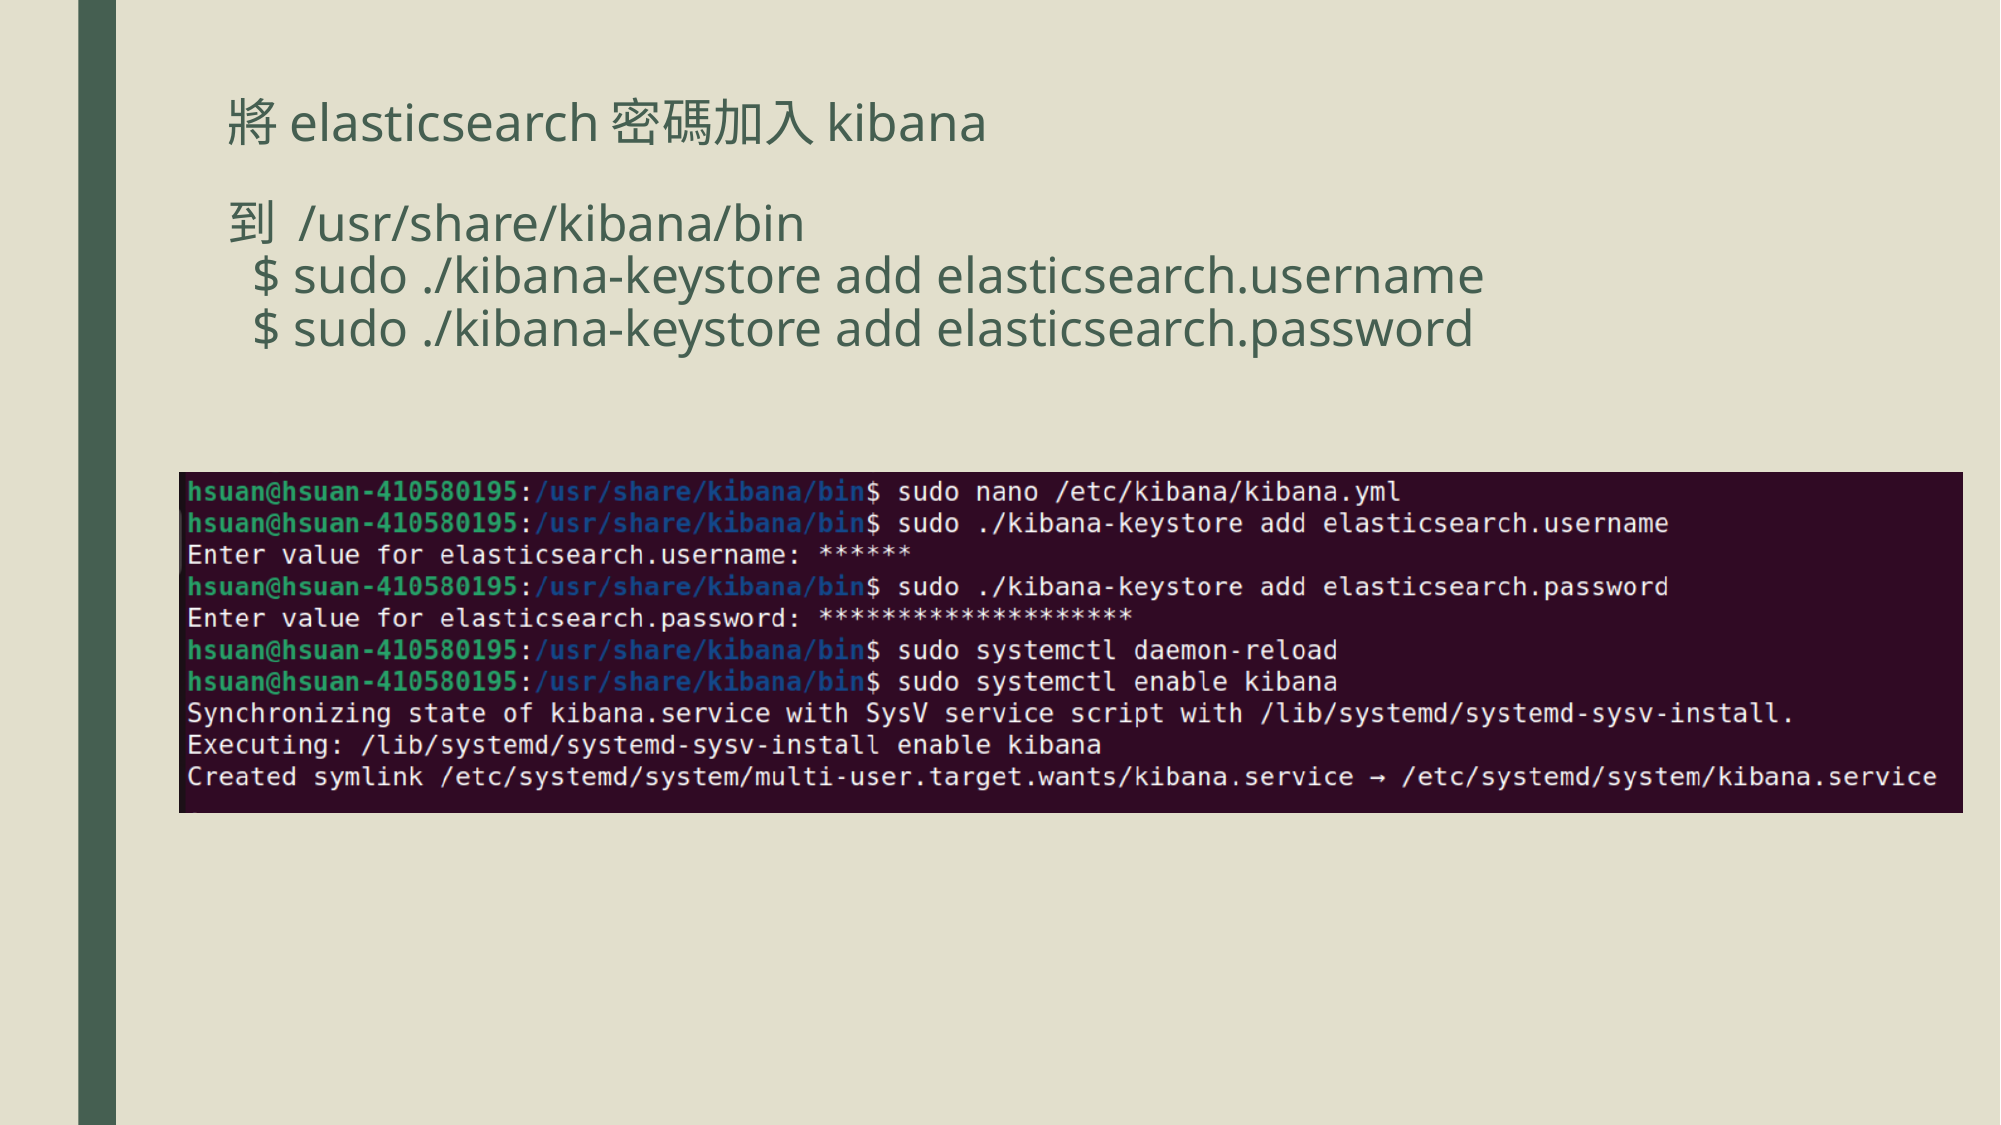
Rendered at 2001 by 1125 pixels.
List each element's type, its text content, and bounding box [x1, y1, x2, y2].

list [179, 472, 1963, 813]
title 將elasticsearch密碼加入kibana 到 /usr/share/kibana/bin $ sudo ./kibana-keystore add elasticsearch.username $ sudo ./kibana-keystore add elasticsearch.password [212, 89, 1908, 366]
